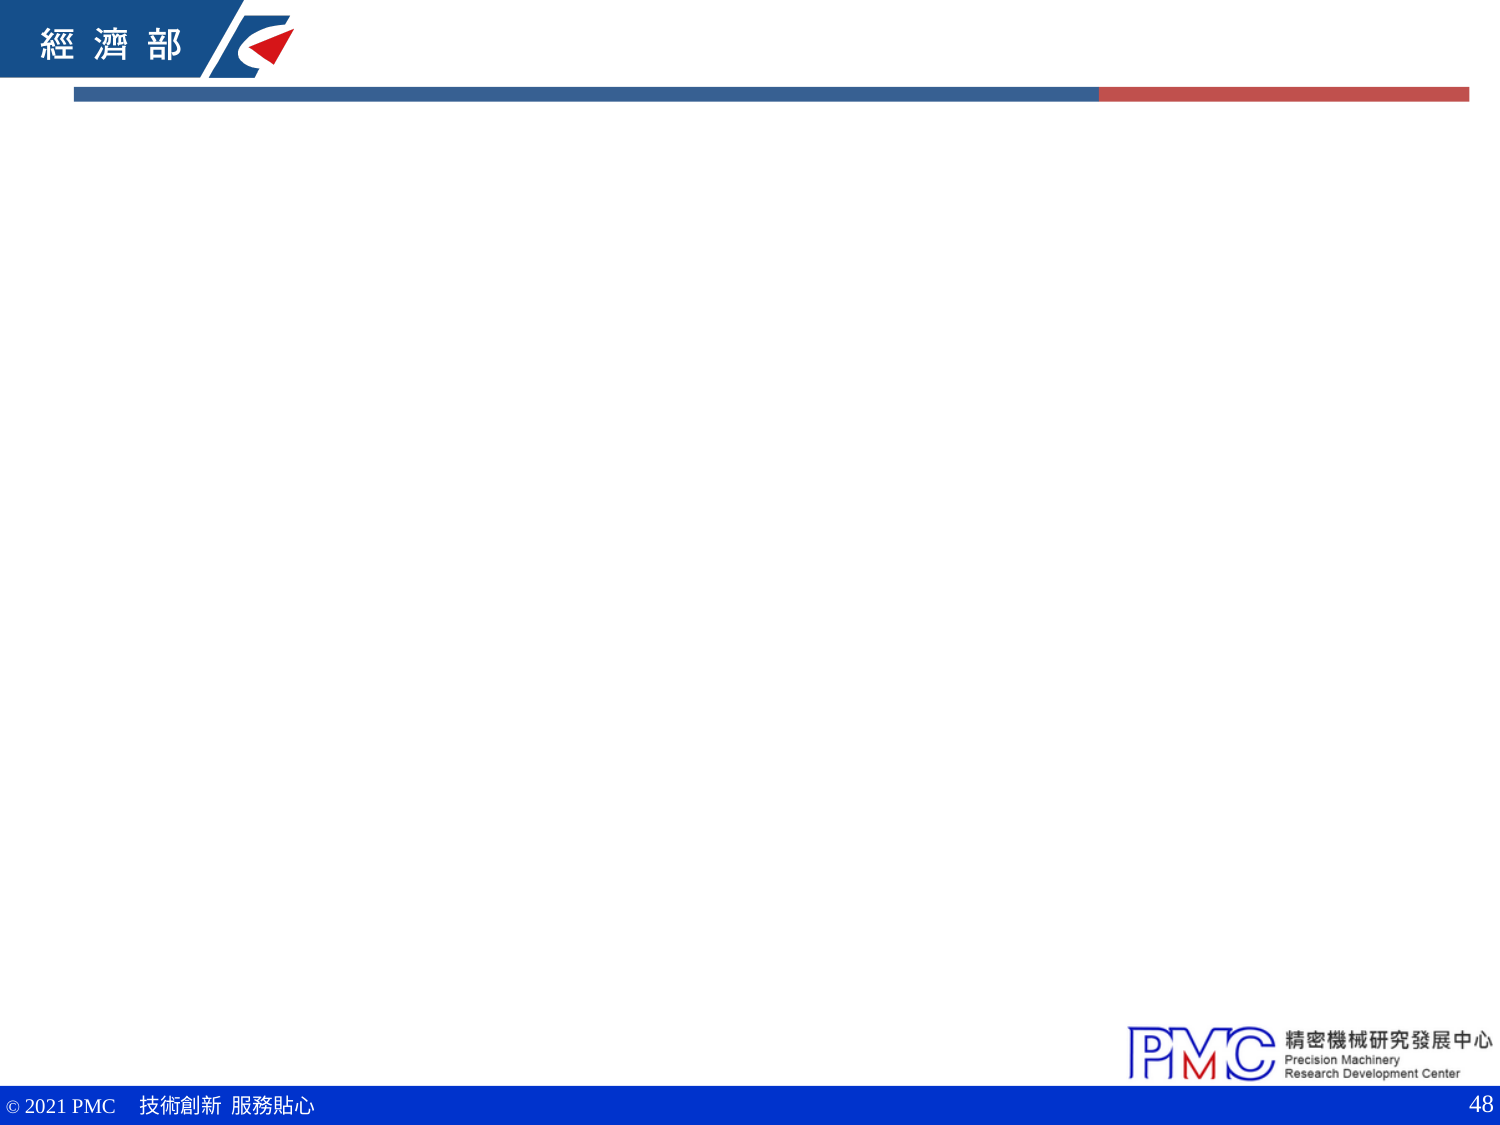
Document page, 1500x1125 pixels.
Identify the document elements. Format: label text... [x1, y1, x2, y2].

picture [1126, 1024, 1493, 1083]
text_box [73, 86, 1470, 102]
slide_number 48 [1439, 1086, 1500, 1124]
picture [0, 0, 294, 78]
